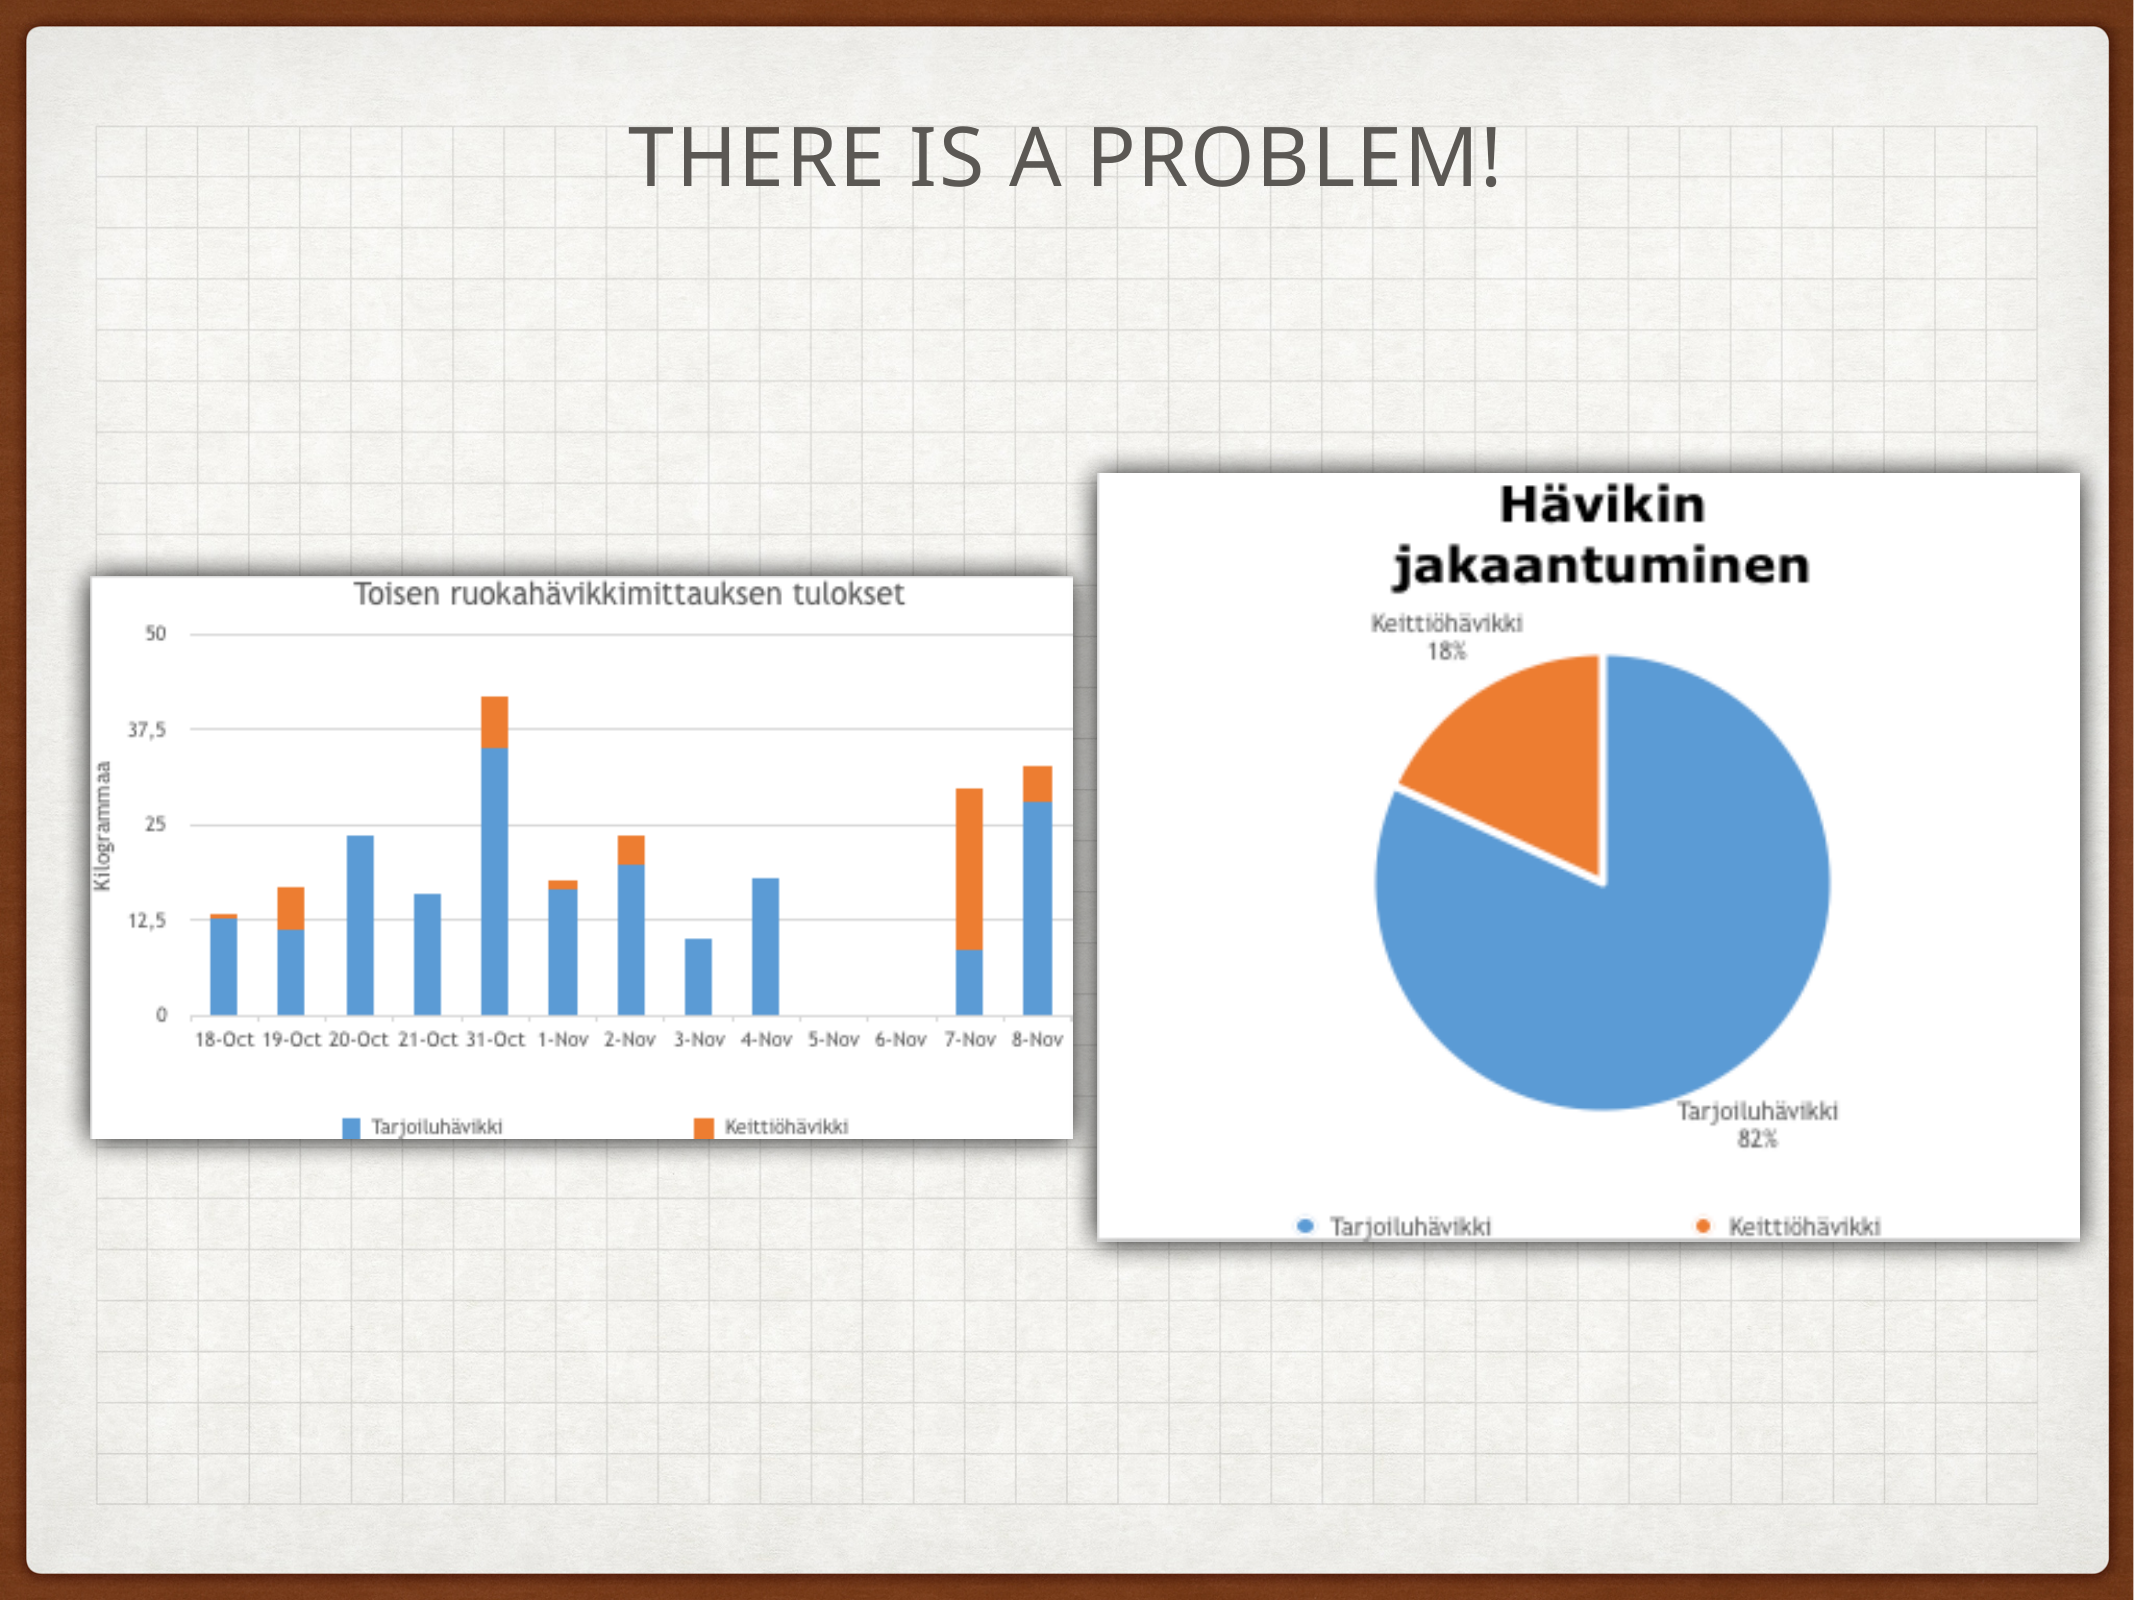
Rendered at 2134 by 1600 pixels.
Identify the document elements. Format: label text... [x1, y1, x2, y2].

picture [0, 0, 2134, 1600]
title There is a Problem! [109, 95, 2024, 220]
